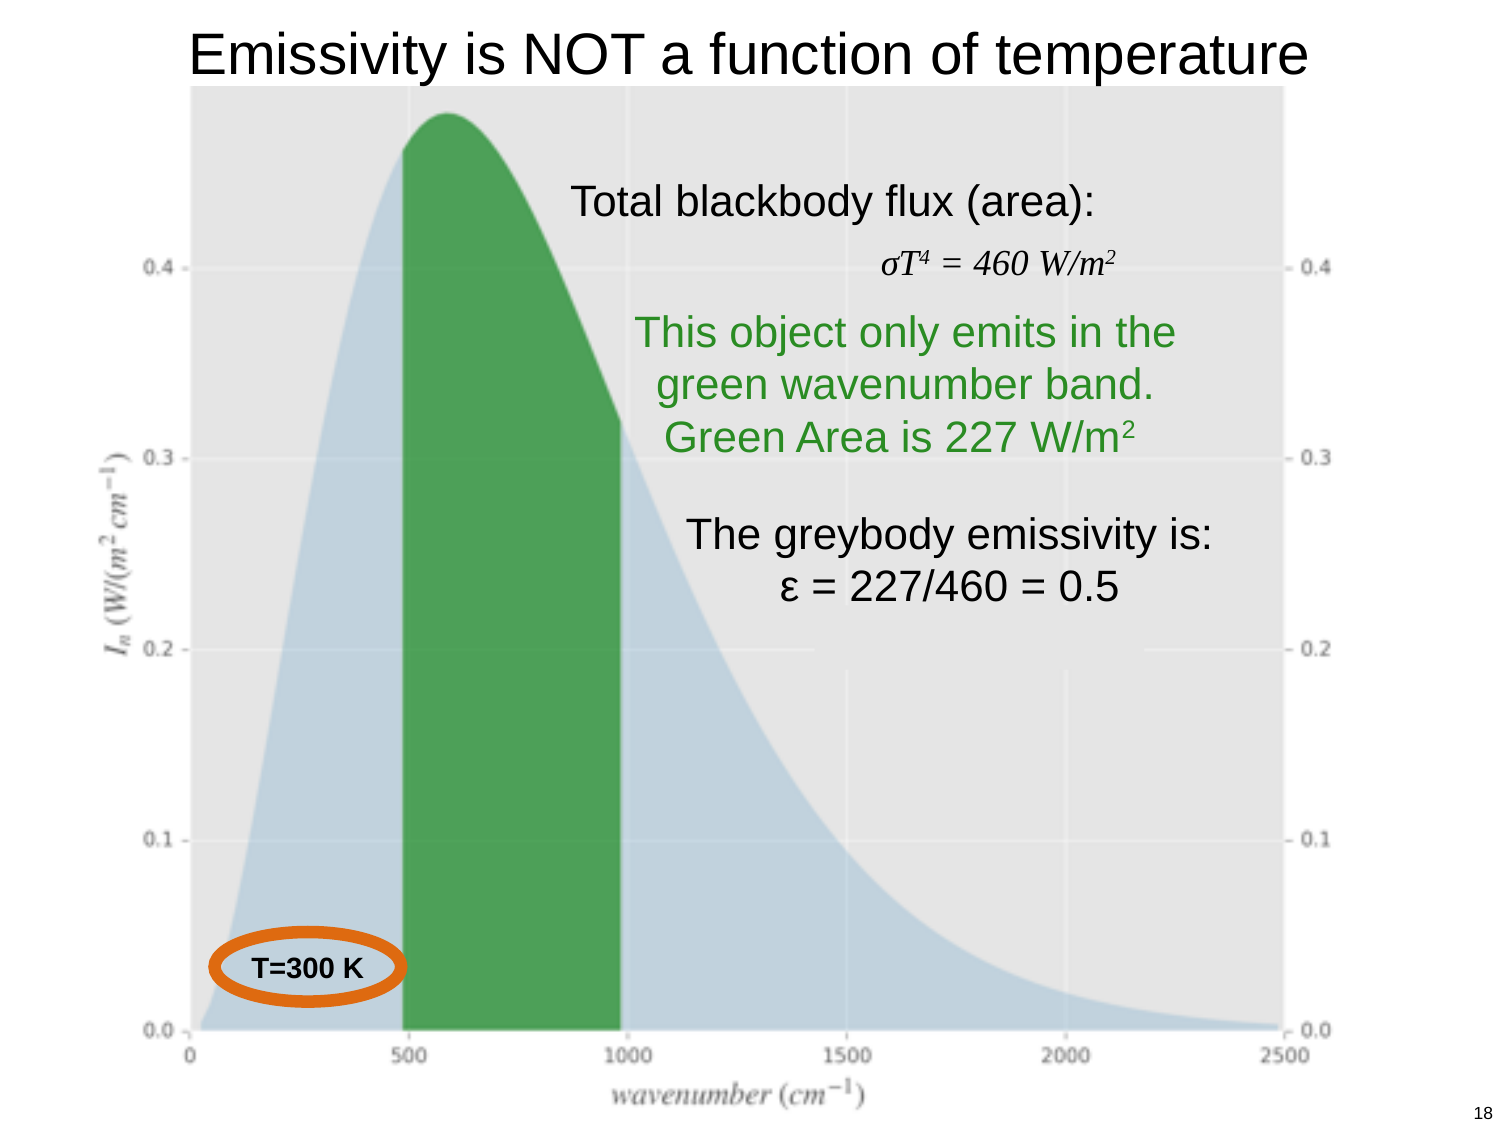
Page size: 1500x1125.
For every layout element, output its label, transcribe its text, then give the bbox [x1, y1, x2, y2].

slide_number 18 [1461, 1090, 1500, 1125]
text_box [13, 86, 1428, 1125]
text_box Emissivity is NOT a function of temperature [182, 10, 1318, 80]
